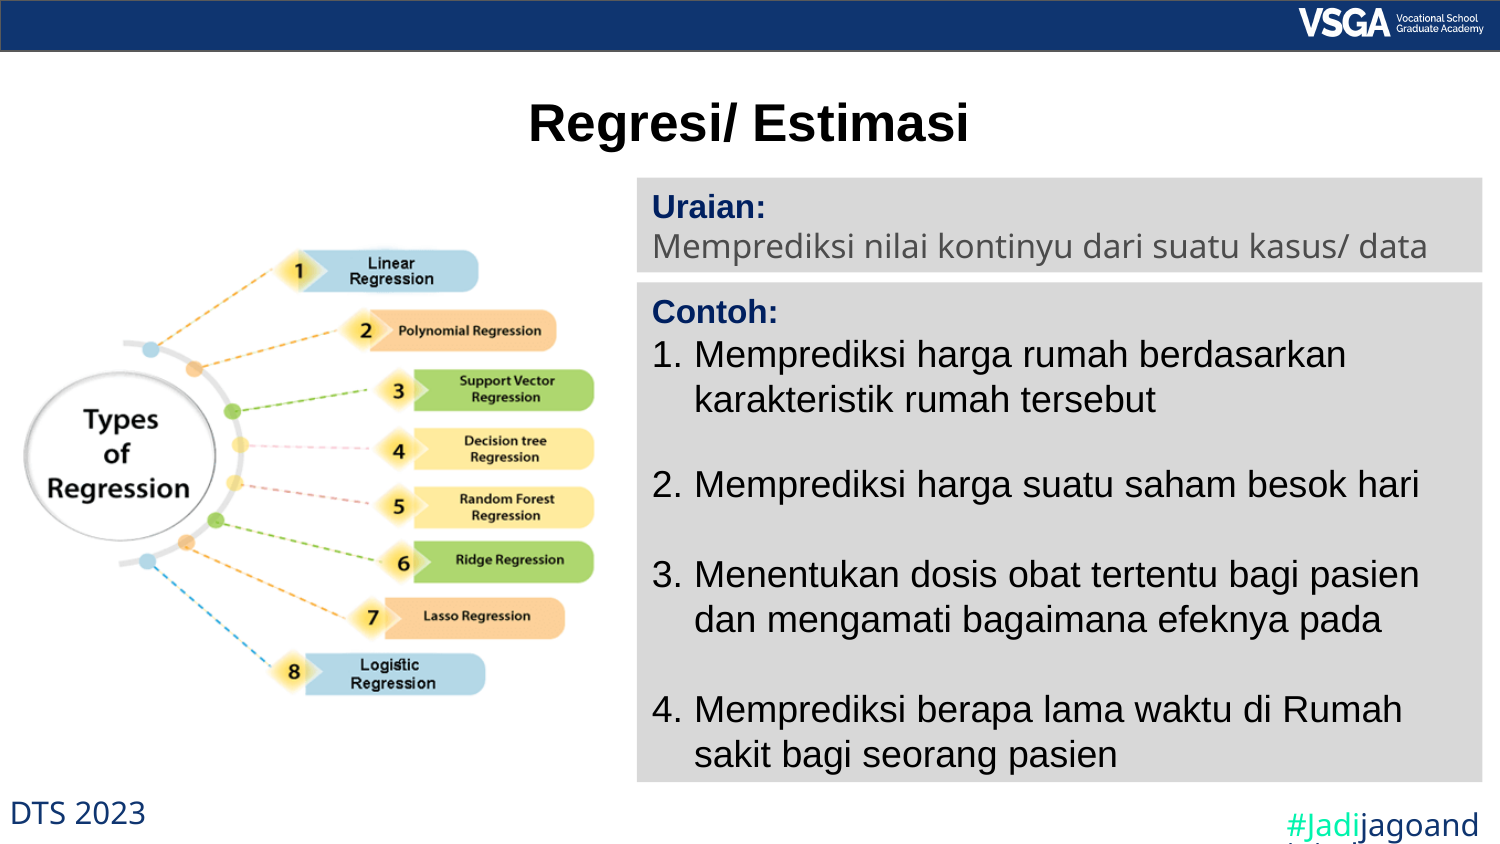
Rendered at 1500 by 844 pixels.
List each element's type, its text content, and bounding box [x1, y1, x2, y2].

picture [1284, 0, 1499, 79]
text_box #Jadijagoandigital [1271, 797, 1500, 830]
text_box Contoh: Memprediksi harga rumah berdasarkan karakteristik rumah tersebut Memprediksi harga suatu saham besok hari Menentukan dosis obat tertentu bagi pasien dan mengamati bagaimana efeknya pada Memprediksi berapa lama waktu di Rumah sakit bagi seorang pasien [636, 282, 1483, 783]
text_box [0, 0, 1279, 52]
text_box DTS 2023 [0, 785, 608, 818]
title Regresi/ Estimasi [51, 72, 1449, 167]
text_box Uraian: Memprediksi nilai kontinyu dari suatu kasus/ data [636, 177, 1483, 273]
picture [19, 231, 599, 713]
